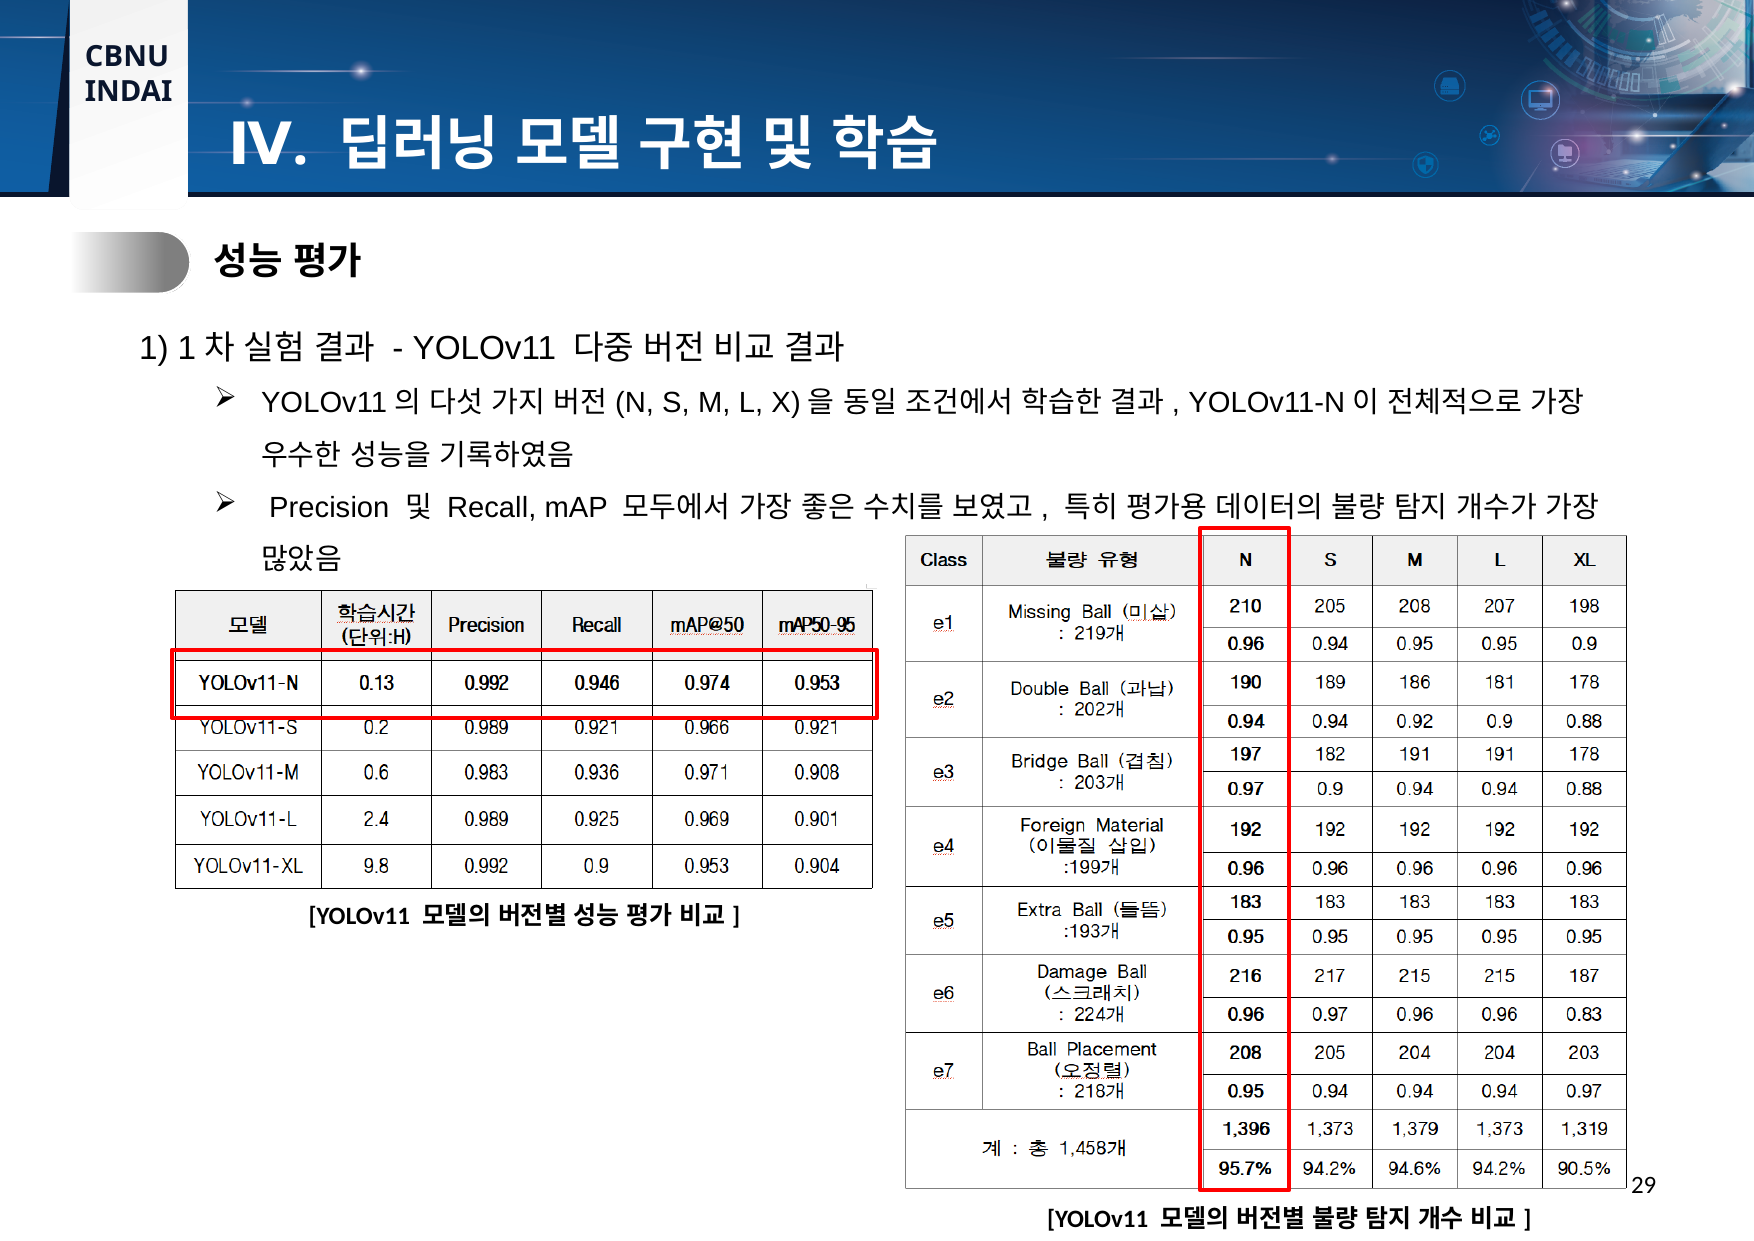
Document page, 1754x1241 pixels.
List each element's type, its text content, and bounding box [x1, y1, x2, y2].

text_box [70, 230, 1109, 294]
picture [901, 531, 1630, 1191]
picture [188, 0, 1754, 192]
text_box [YOLOv11 모델의 버전별 성능 평가 비교] [257, 892, 792, 937]
text_box 29 [1616, 1160, 1752, 1206]
text_box 1) 1차 실험 결과 - YOLOv11 다중 버전 비교 결과 YOLOv11의 다섯 가지 버전(N, S, M, L, X)을 동일 조건에서 학습한 결과, YOLOv11-N이 전체적으로 가장 우수한 성능을 기록하였음 Precision 및 Recall, mAP 모두에서 가장 좋은 수치를 보였고, 특히 평가용 데이터의 불량 탐지 개수가 가장 많았음 [124, 298, 1661, 583]
text_box Ⅳ. 딥러닝 모델 구현 및 학습 [213, 98, 1522, 184]
text_box [YOLOv11 모델의 버전별 불량 탐지 개수 비교] [984, 1194, 1594, 1240]
picture [0, 0, 69, 192]
picture [171, 584, 877, 892]
